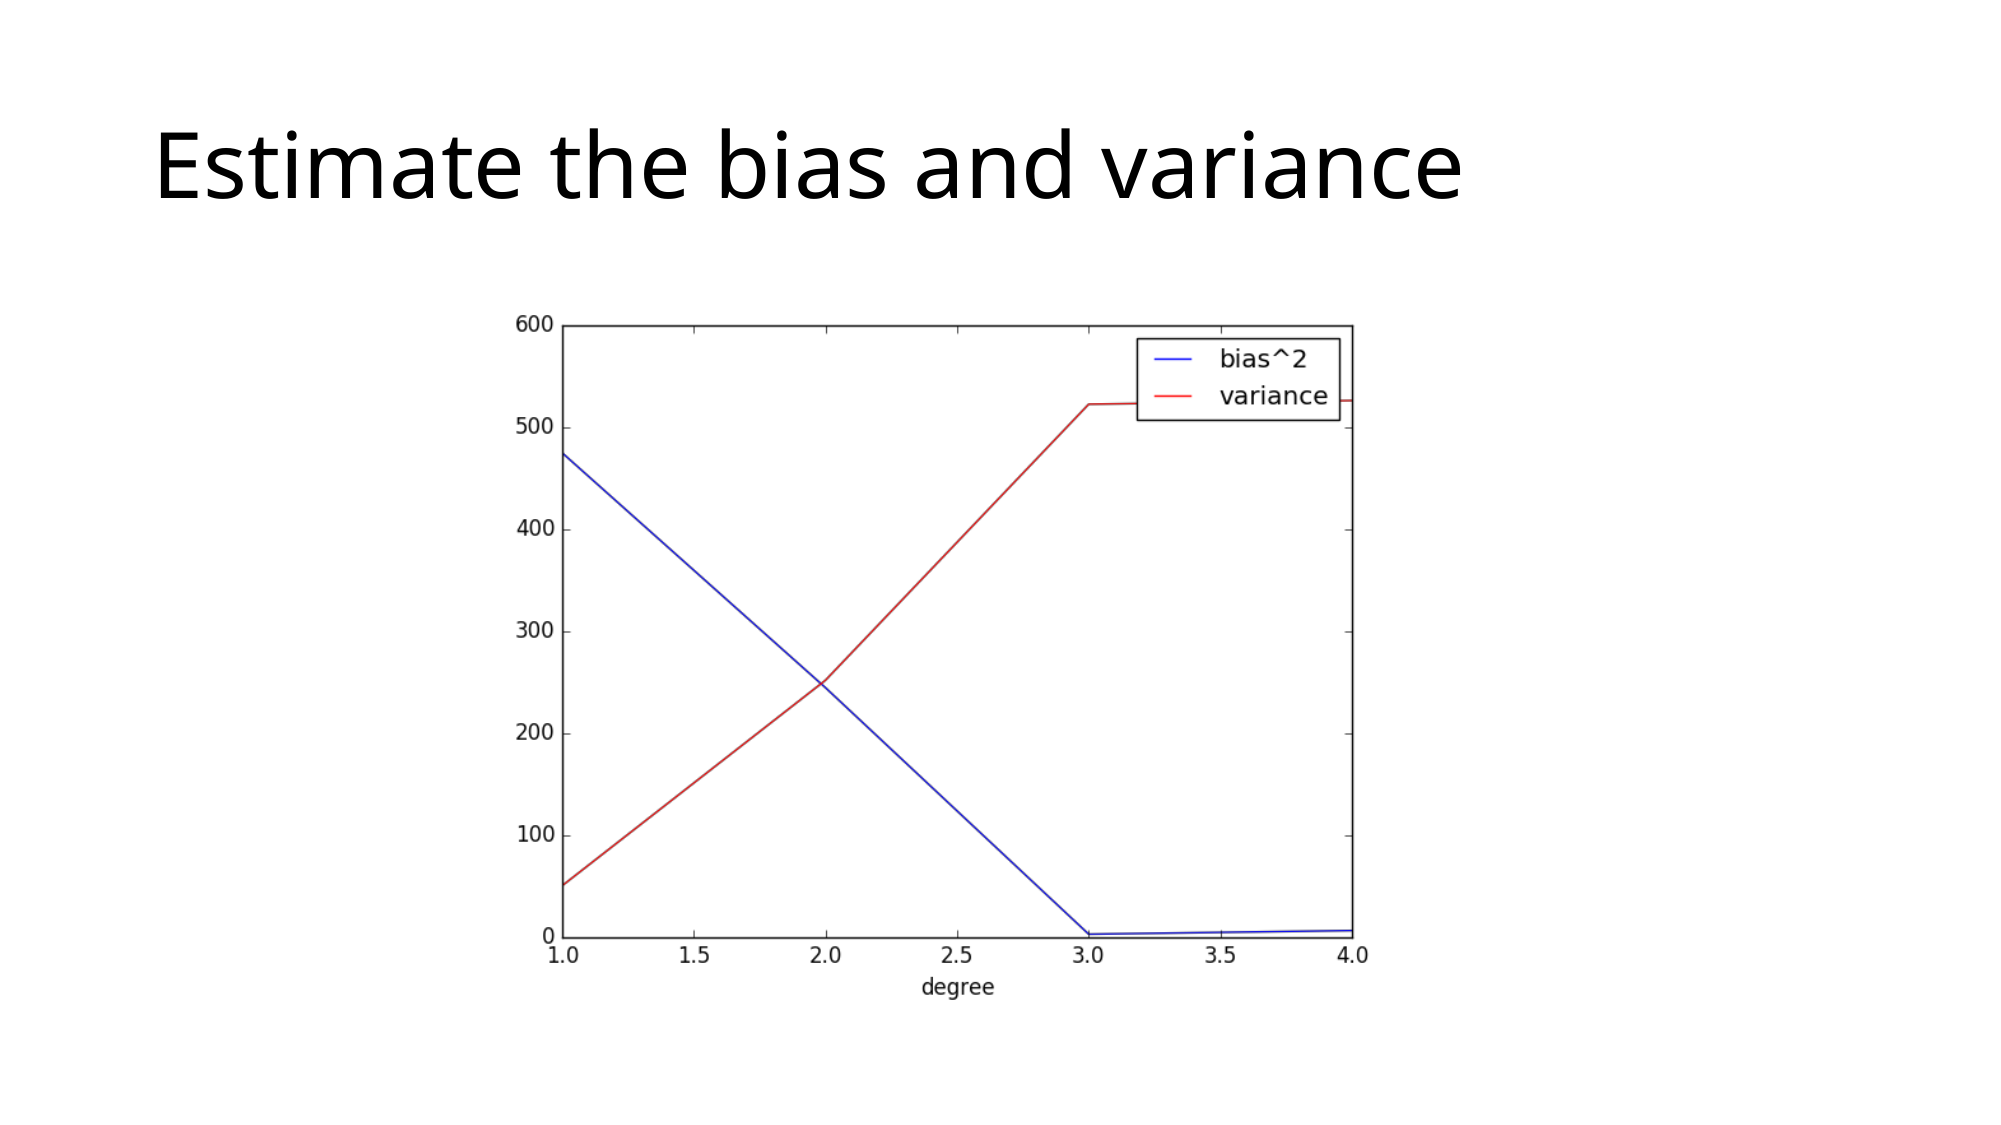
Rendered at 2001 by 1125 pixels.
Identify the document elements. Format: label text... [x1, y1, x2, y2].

picture [435, 249, 1454, 1014]
title Estimate the bias and variance [137, 59, 1863, 278]
